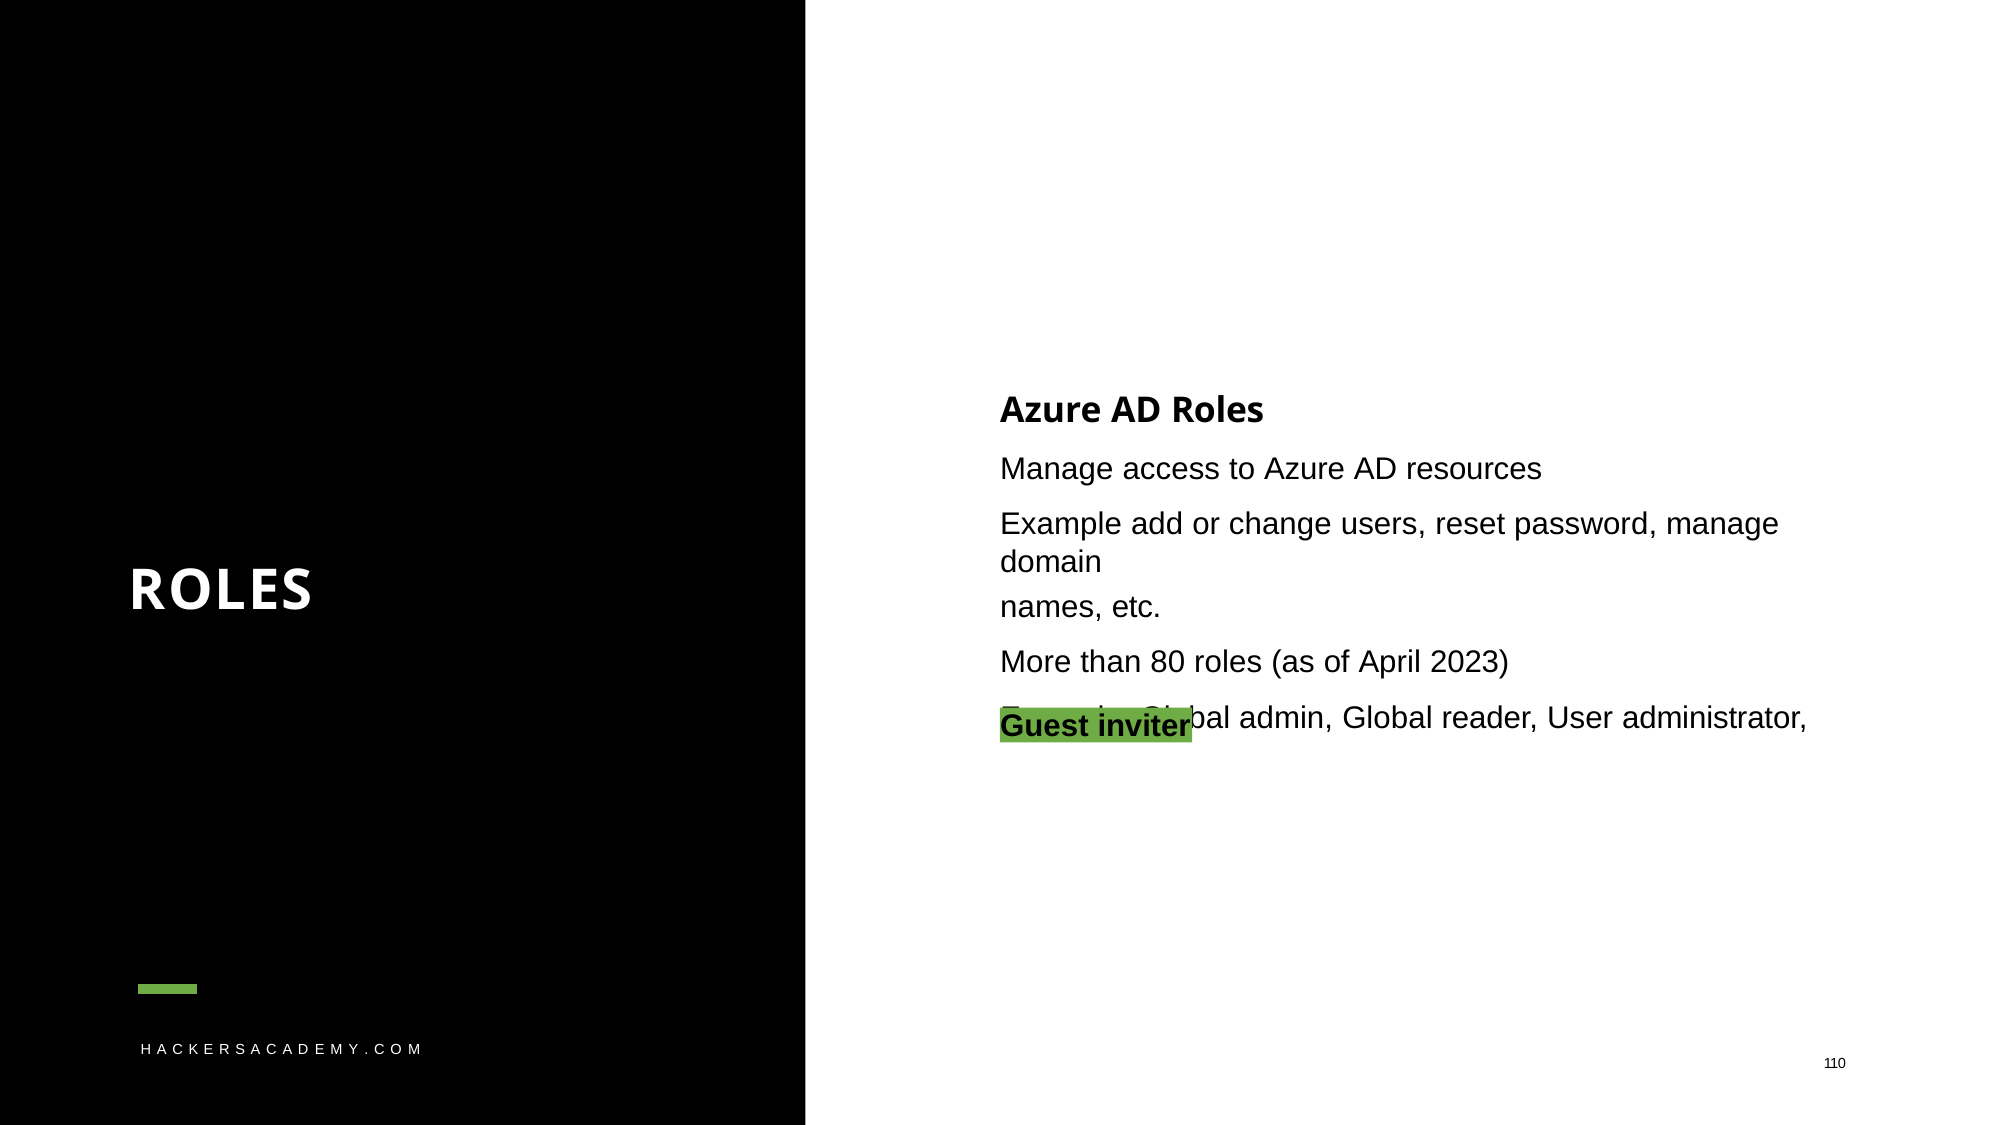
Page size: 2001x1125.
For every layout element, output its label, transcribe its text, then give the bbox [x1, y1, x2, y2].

text_box ROLES [126, 550, 353, 621]
text_box Guest inviter [999, 707, 1193, 743]
text_box Manage access to Azure AD resources Example add or change users, reset password, manage domain names, etc. More than 80 roles (as of April 2023) Example: Global admin, Global reader, User administrator, [998, 428, 1890, 735]
slide_number 110 [1804, 1053, 1857, 1125]
footer H A C K E R S A C A D E M Y . C O M [138, 1039, 426, 1125]
title Azure AD Roles [998, 385, 1299, 428]
